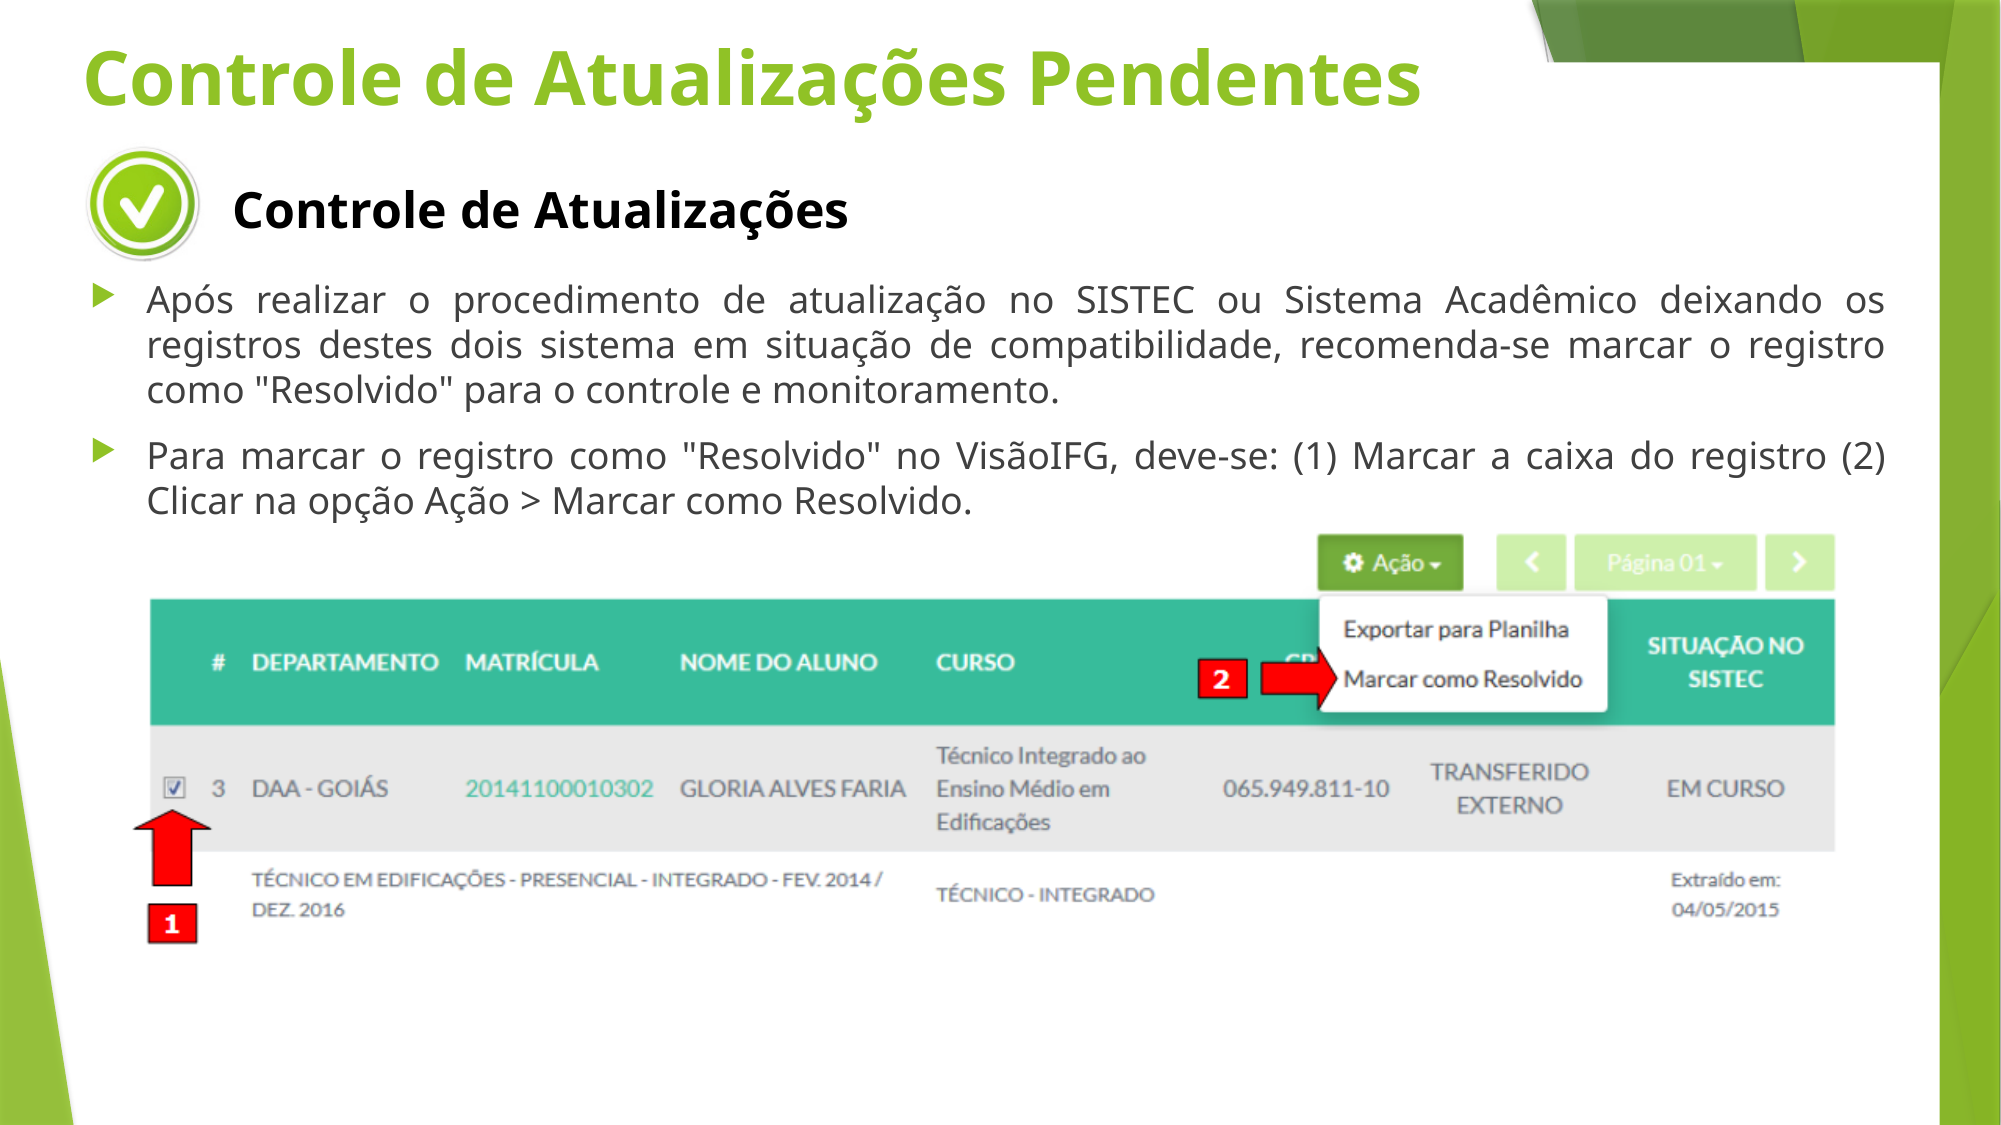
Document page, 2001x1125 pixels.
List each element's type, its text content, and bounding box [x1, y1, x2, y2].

text_box Após realizar o procedimento de atualização no SISTEC ou Sistema Acadêmico deixando os registros destes dois sistema em situação de compatibilidade, recomenda-se marcar o registro como "Resolvido" para o controle e monitoramento. Para marcar o registro como "Resolvido" no VisãoIFG, deve-se: (1) Marcar a caixa do registro (2) Clicar na opção Ação > Marcar como Resolvido. [75, 268, 1903, 434]
title Controle de Atualizações Pendentes [67, 22, 1478, 134]
picture [74, 137, 210, 269]
text_box Controle de Atualizações [217, 171, 1338, 246]
picture [130, 523, 1847, 957]
